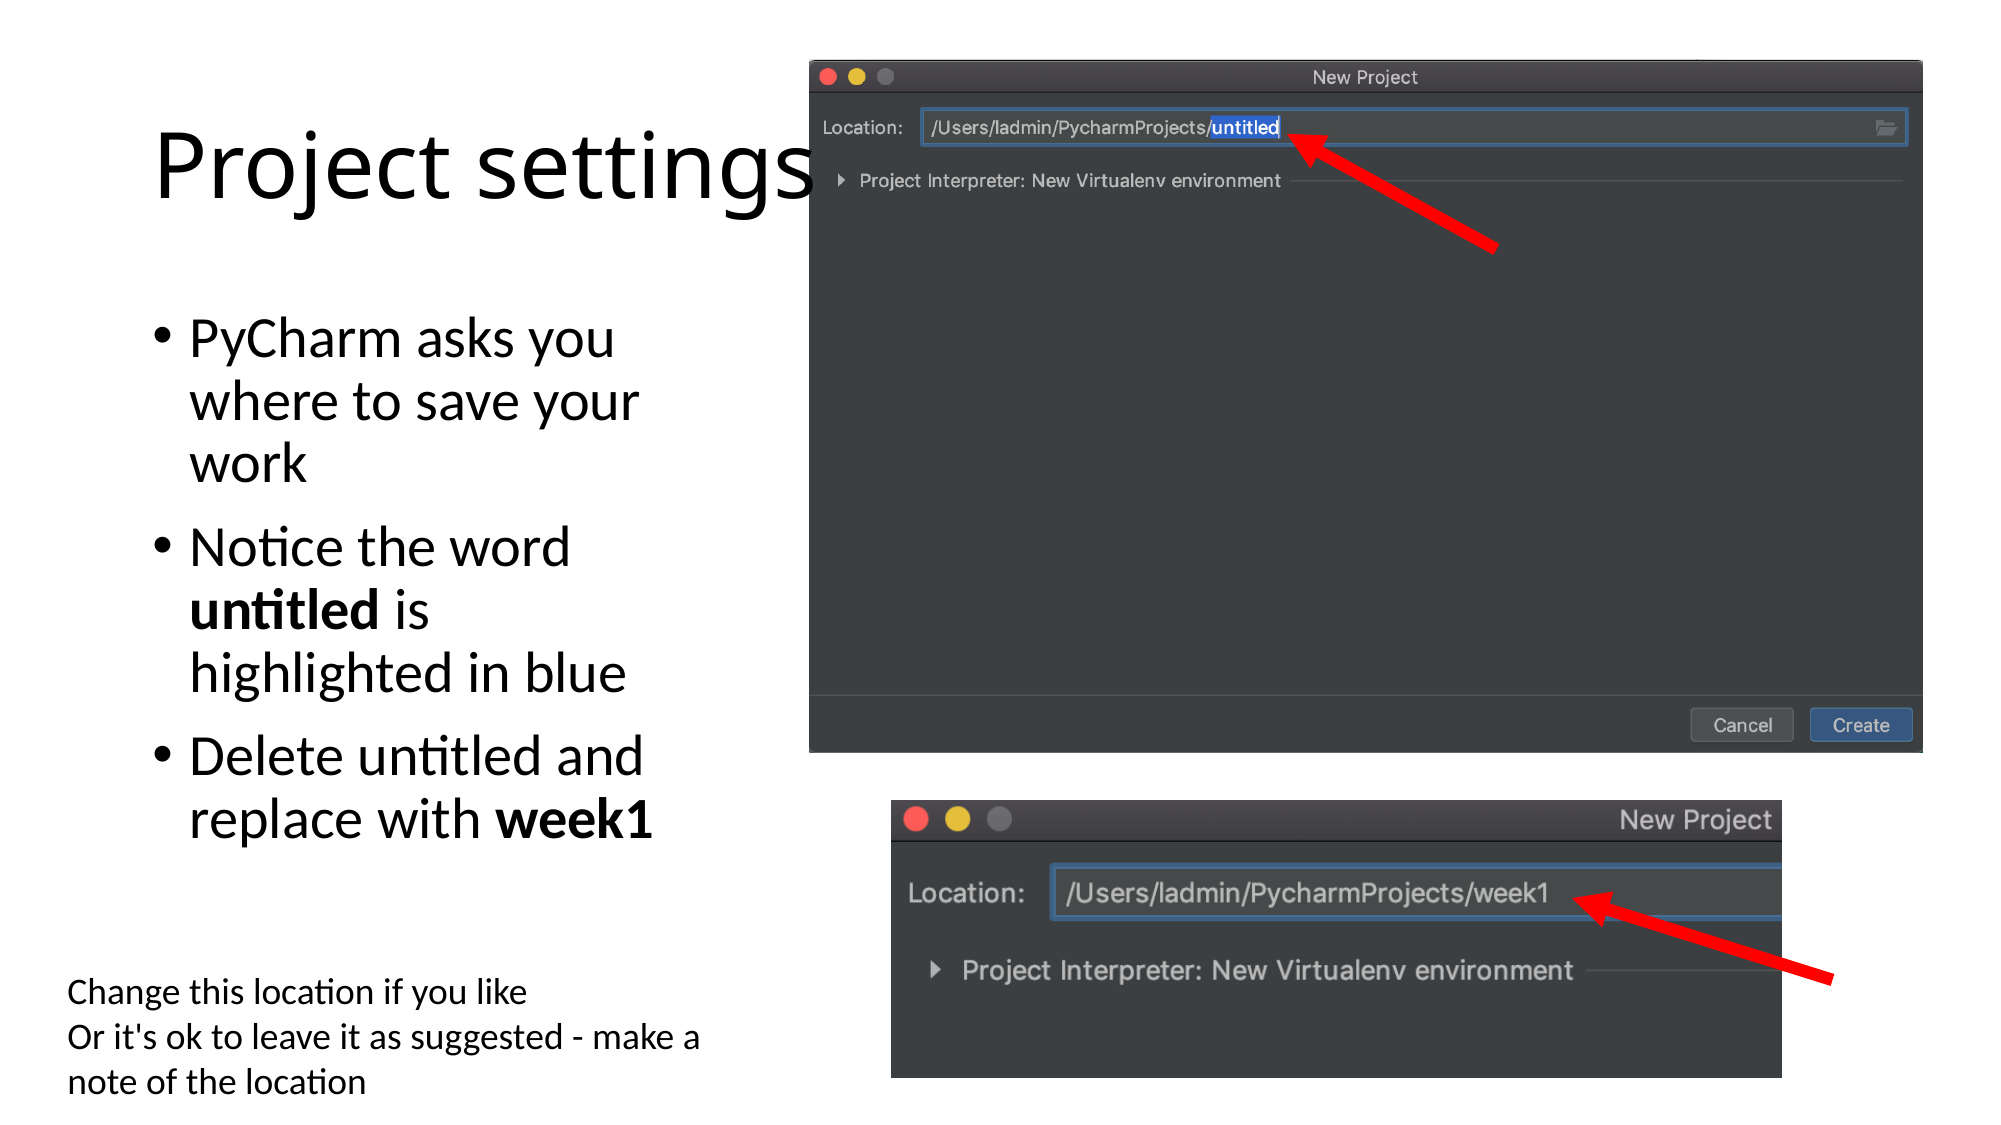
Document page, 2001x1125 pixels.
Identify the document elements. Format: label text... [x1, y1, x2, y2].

title Project settings [137, 59, 809, 278]
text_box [1571, 898, 1833, 980]
list PyCharm asks you where to save your work Notice the word untitled is highlighted in blue Delete untitled and replace with week1 [137, 299, 723, 959]
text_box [1286, 133, 1497, 250]
picture [891, 800, 1782, 1078]
picture [809, 59, 1923, 753]
text_box Change this location if you like Or it's ok to leave it as suggested - make a note of the location [52, 959, 743, 1110]
